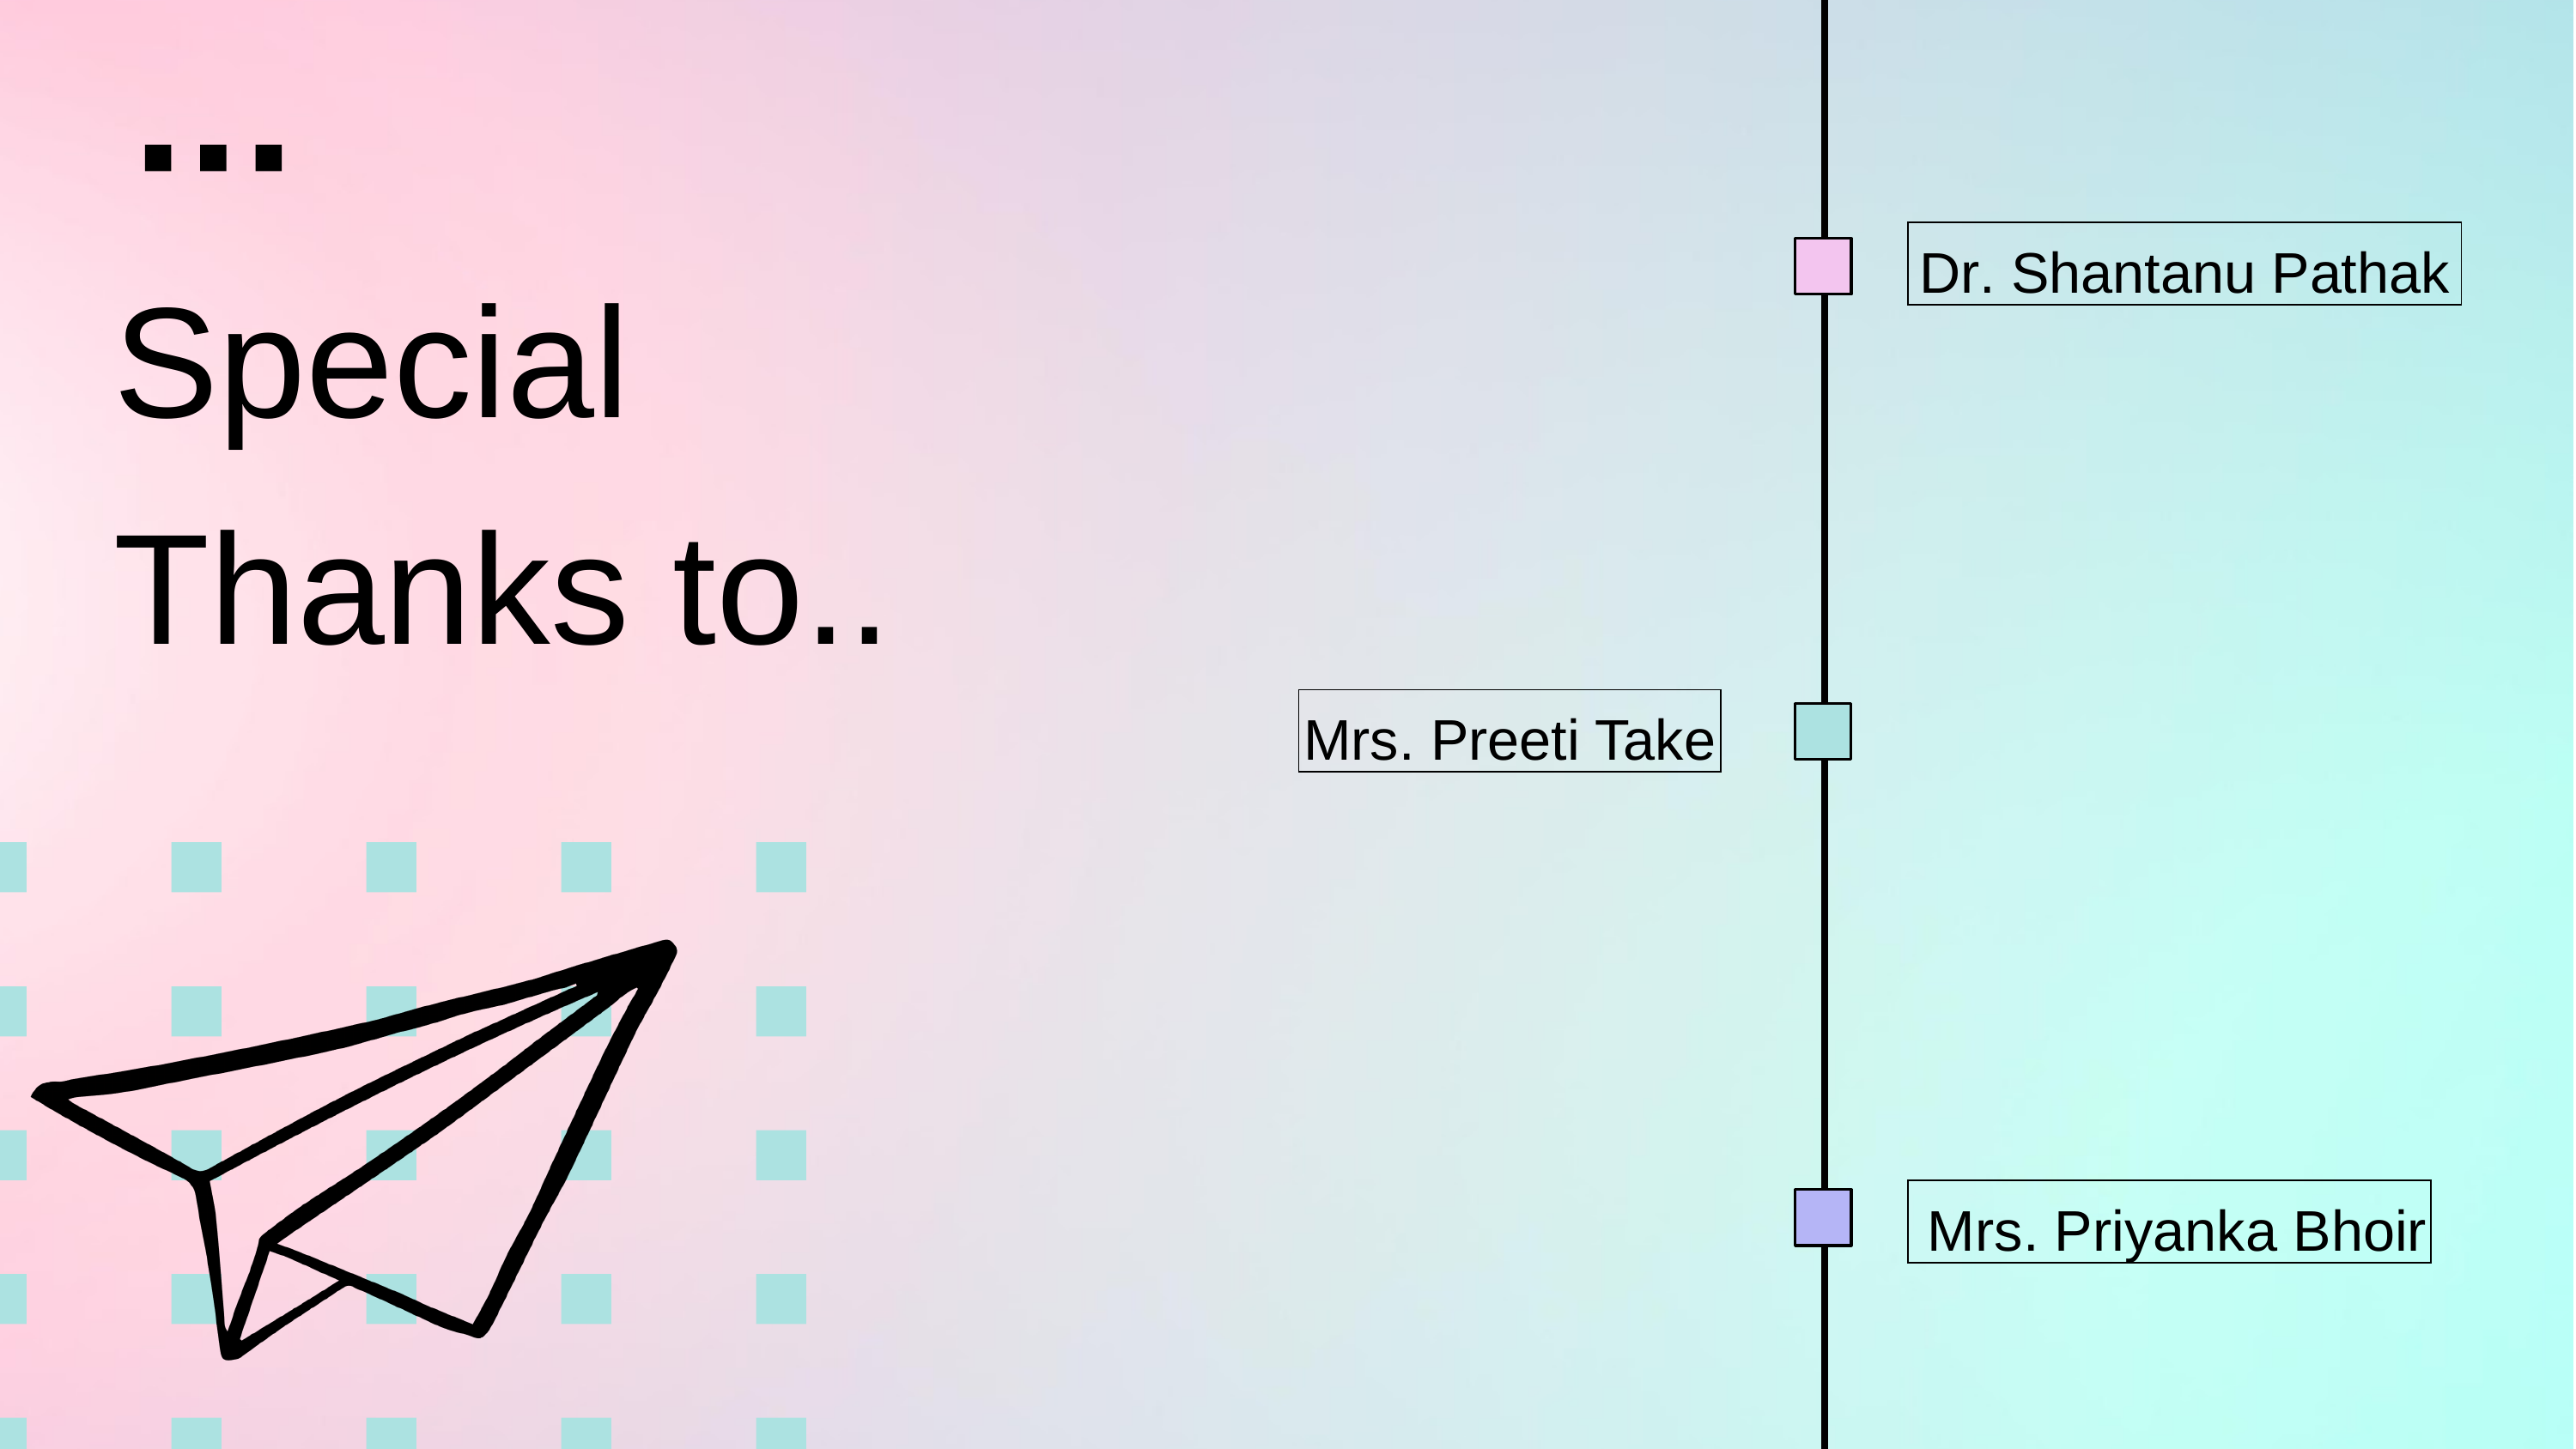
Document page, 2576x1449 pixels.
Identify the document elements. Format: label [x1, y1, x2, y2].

text_box [1794, 700, 1851, 760]
text_box [1795, 234, 1852, 295]
picture [59, 1002, 723, 1355]
picture [0, 0, 2576, 1449]
text_box [1795, 1185, 1852, 1246]
text_box [144, 142, 283, 172]
text_box [0, 839, 807, 1449]
